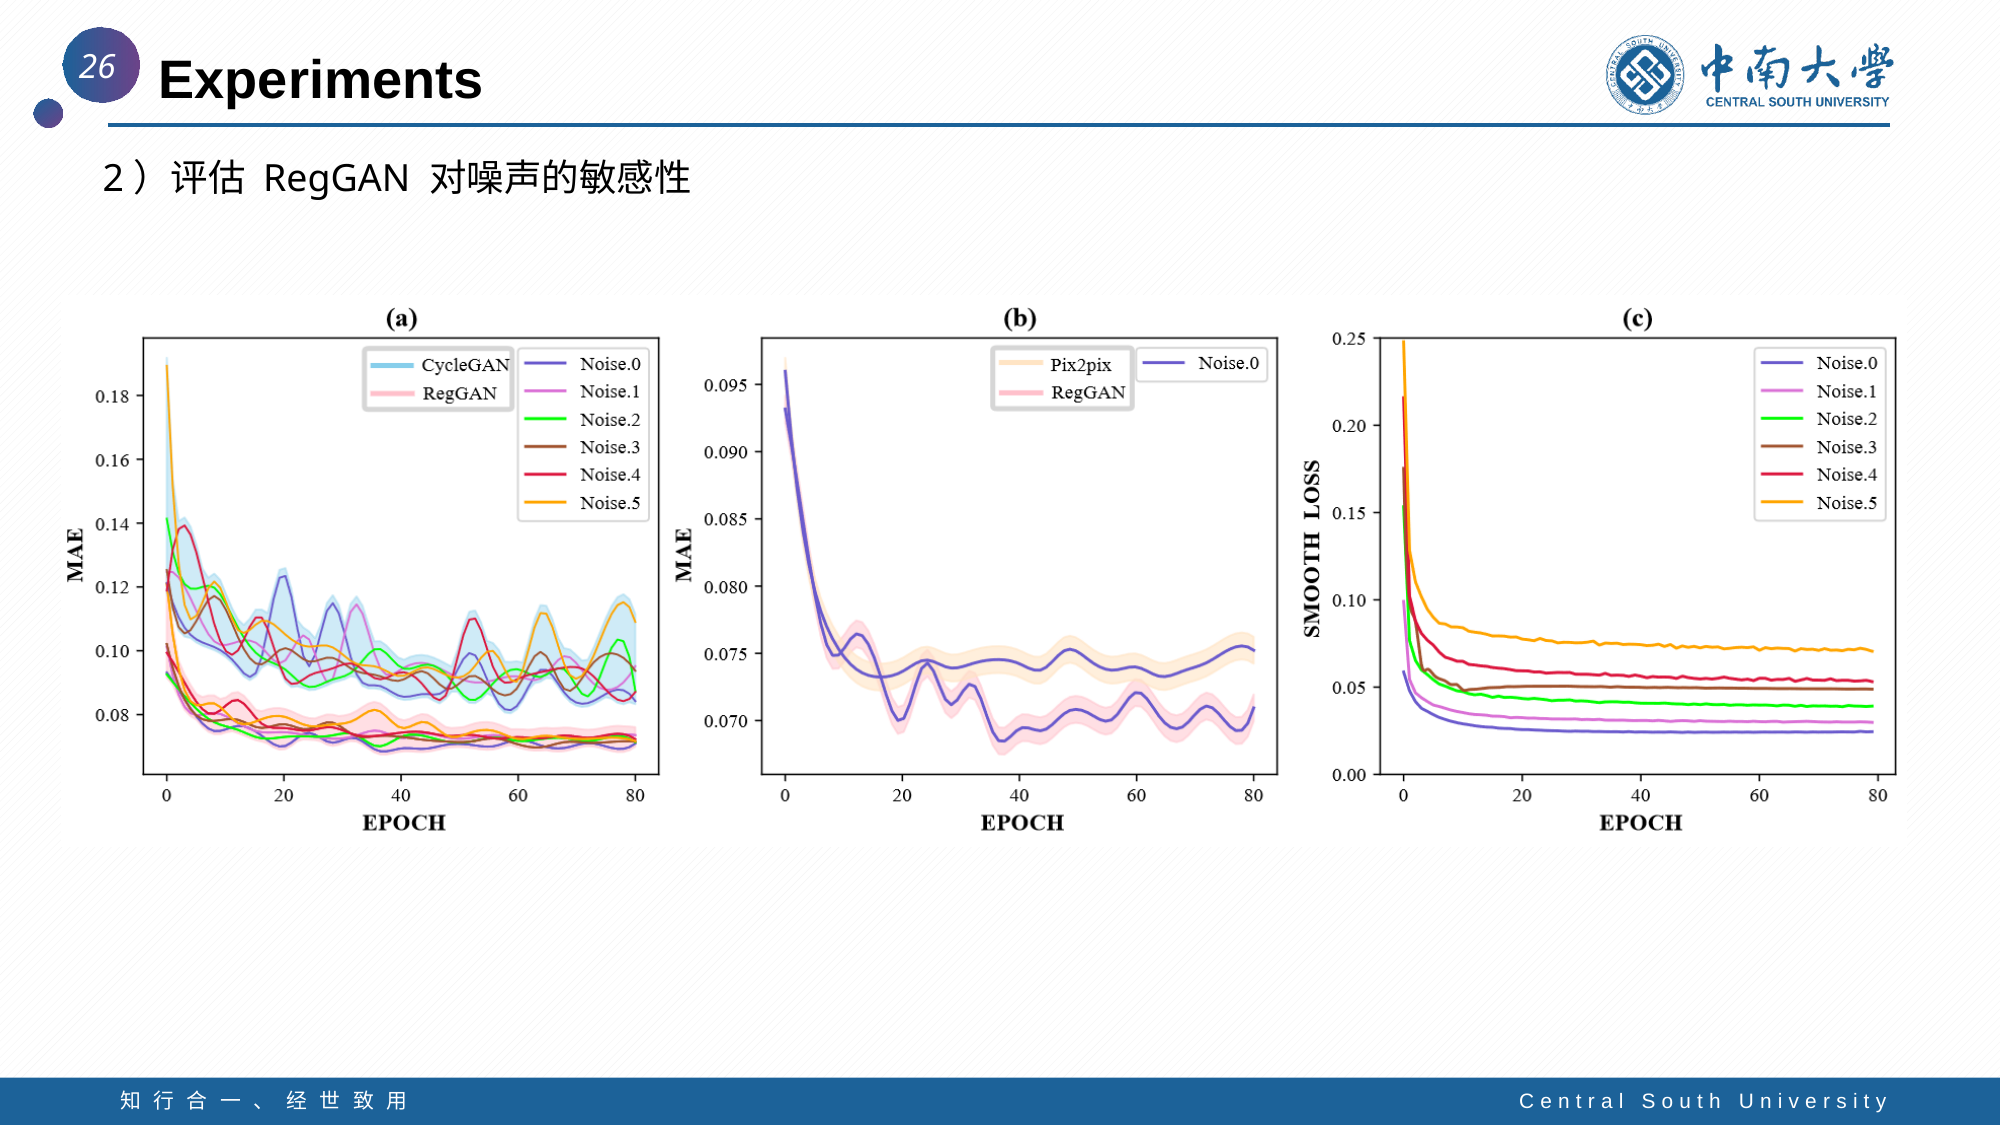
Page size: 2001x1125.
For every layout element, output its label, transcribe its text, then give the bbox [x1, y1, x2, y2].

picture [61, 295, 1907, 847]
text_box Central South University [1504, 1080, 1902, 1120]
picture [1595, 28, 1907, 121]
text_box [33, 26, 153, 128]
text_box 2）评估 RegGAN 对噪声的敏感性 [87, 146, 1099, 252]
text_box 知行合一、经世致用 [105, 1080, 423, 1120]
text_box [0, 1077, 2000, 1125]
text_box Experiments [158, 0, 1050, 118]
